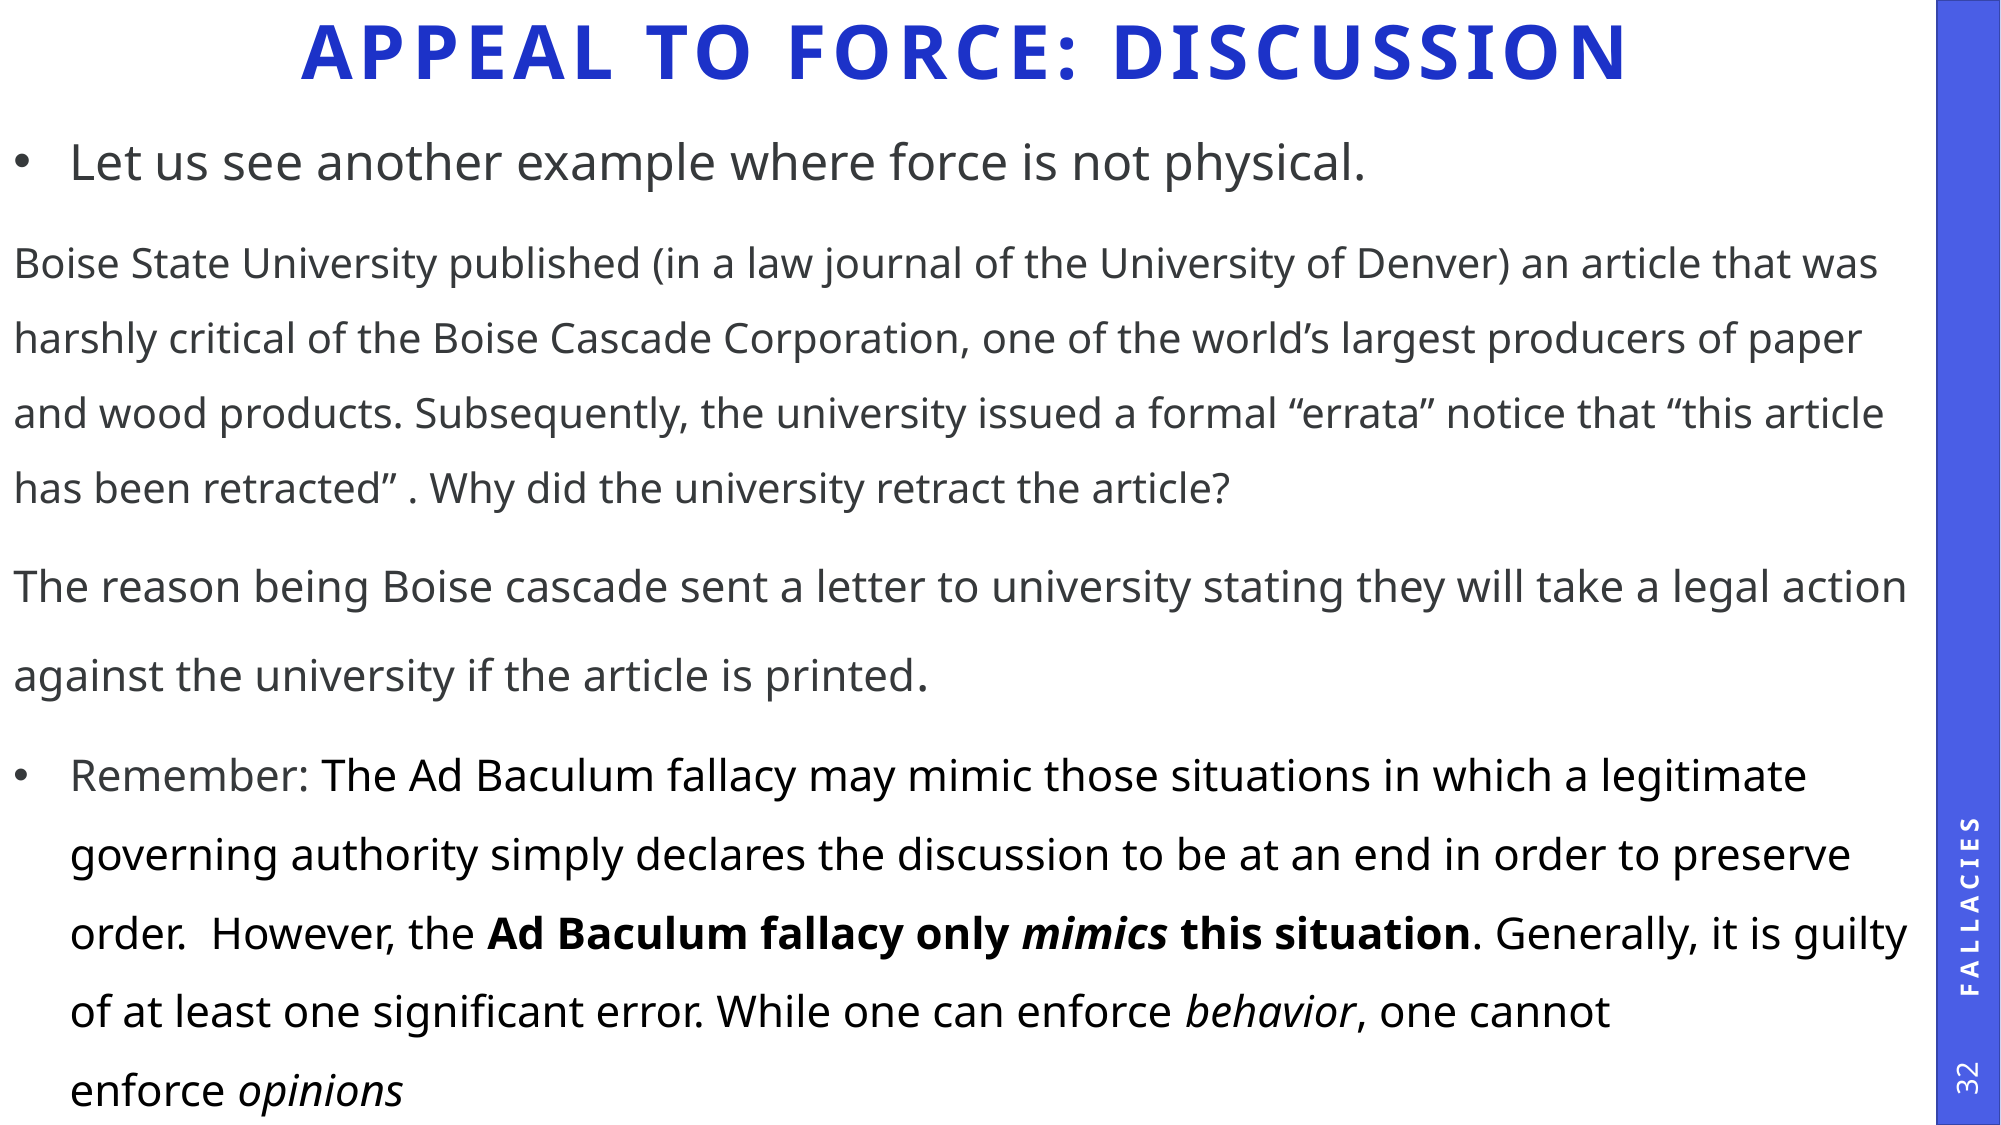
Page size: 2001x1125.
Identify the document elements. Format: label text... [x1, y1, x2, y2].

footer Fallacies [1937, 0, 2000, 1032]
title Appeal To force: Discussion [15, 0, 1917, 112]
slide_number 32 [1937, 1032, 2000, 1125]
list Let us see another example where force is not physical. Boise State University published (in a law journal of the University of Denver) an article that was harshly critical of the Boise Cascade Corporation, one of the world’s largest producers of paper and wood products. Subsequently, the university issued a formal “errata” notice that “this article has been retracted” . Why did the university retract the article? The reason being Boise cascade sent a letter to university stating they will take a legal action against the university if the article is printed. Remember: The Ad Baculum fallacy may mimic those situations in which a legitimate governing authority simply declares the discussion to be at an end in order to preserve order. However, the Ad Baculum fallacy only mimics this situation. Generally, it is guilty of at least one significant error. While one can enforce behavior, one cannot enforce opinions [13, 100, 1915, 1125]
